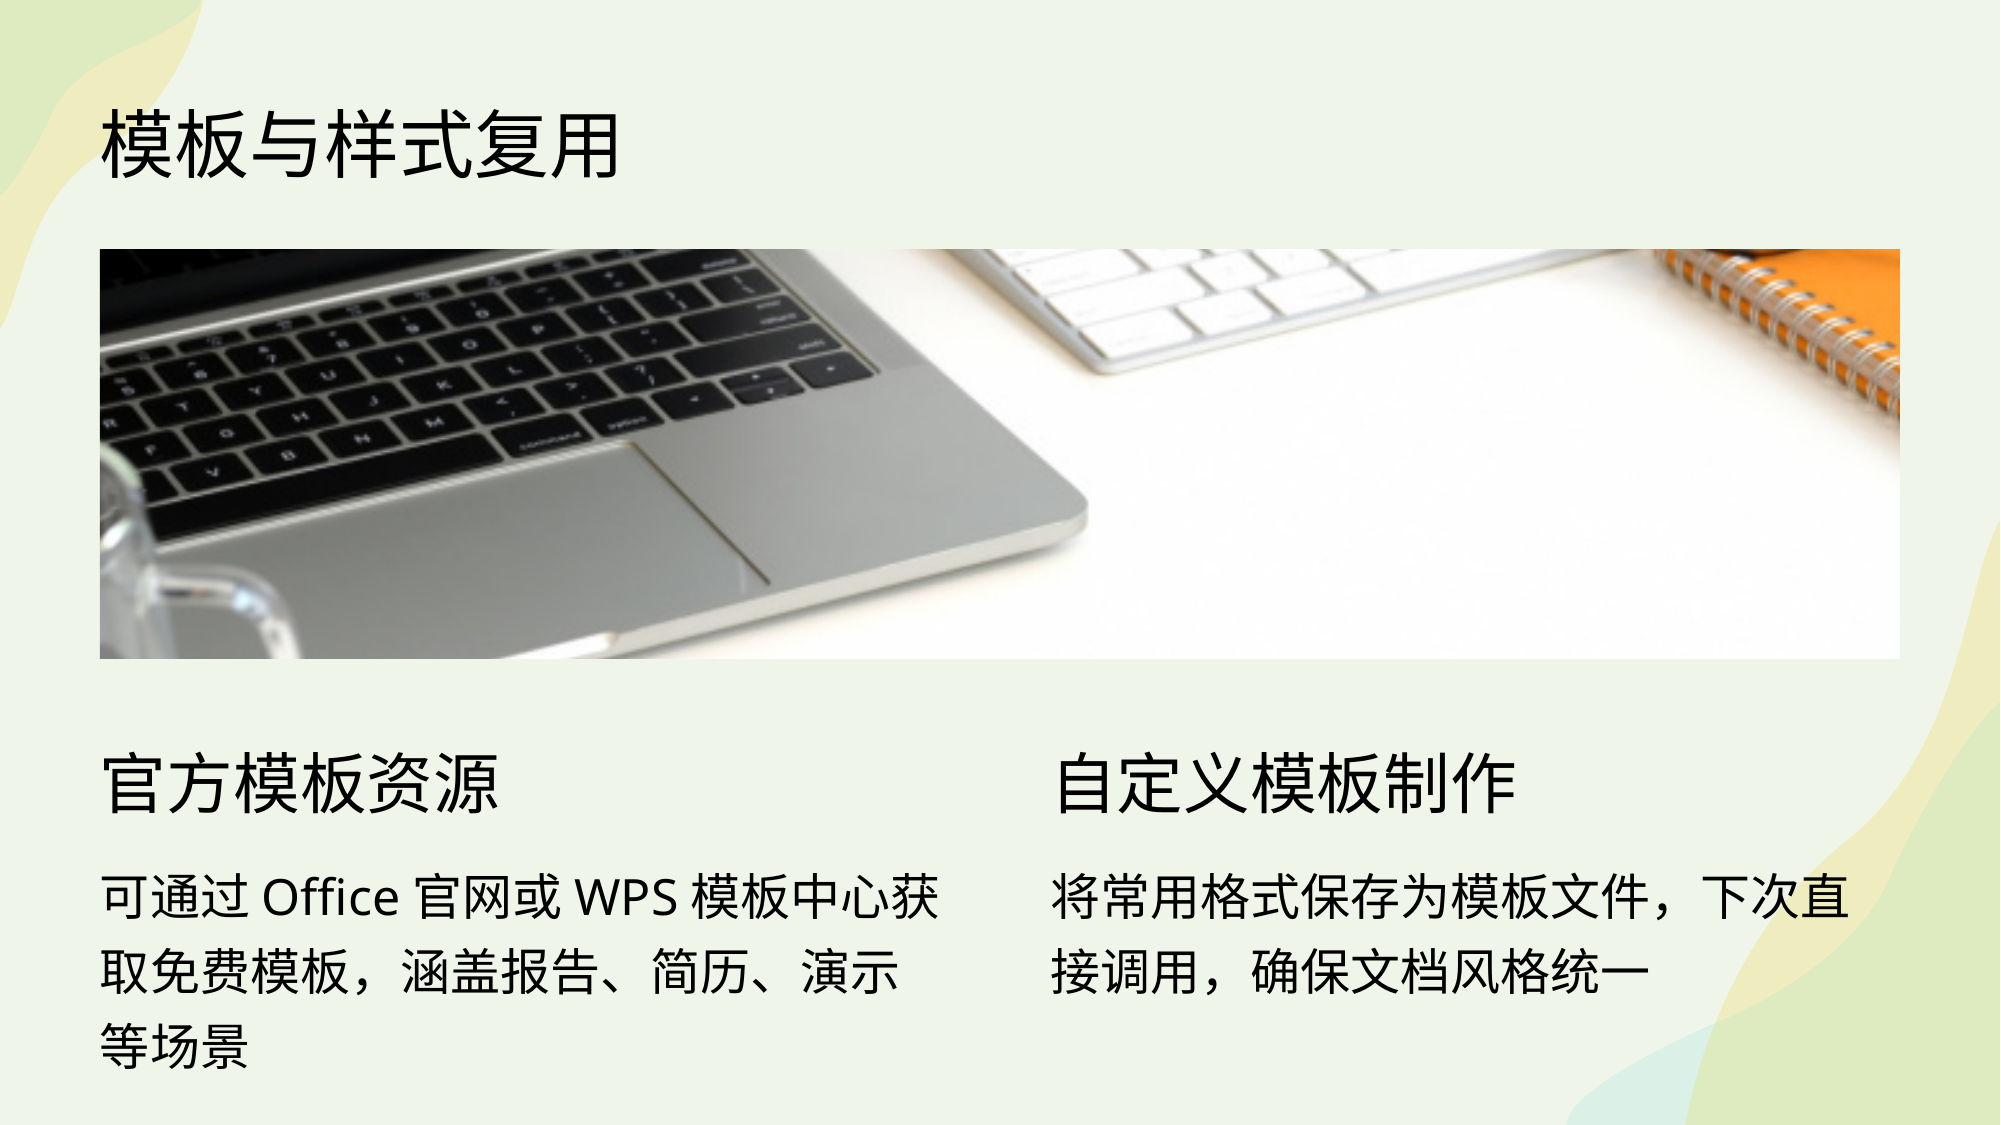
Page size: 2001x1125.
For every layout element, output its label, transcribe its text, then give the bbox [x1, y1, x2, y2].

list 将常用格式保存为模板文件，下次直接调用，确保文档风格统一 [1050, 850, 1900, 1051]
list 可通过Office官网或WPS模板中心获取免费模板，涵盖报告、简历、演示等场景 [99, 850, 950, 1051]
list 官方模板资源 [99, 733, 950, 800]
title 模板与样式复用 [99, 87, 1900, 188]
list 自定义模板制作 [1050, 733, 1900, 800]
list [99, 249, 1901, 659]
